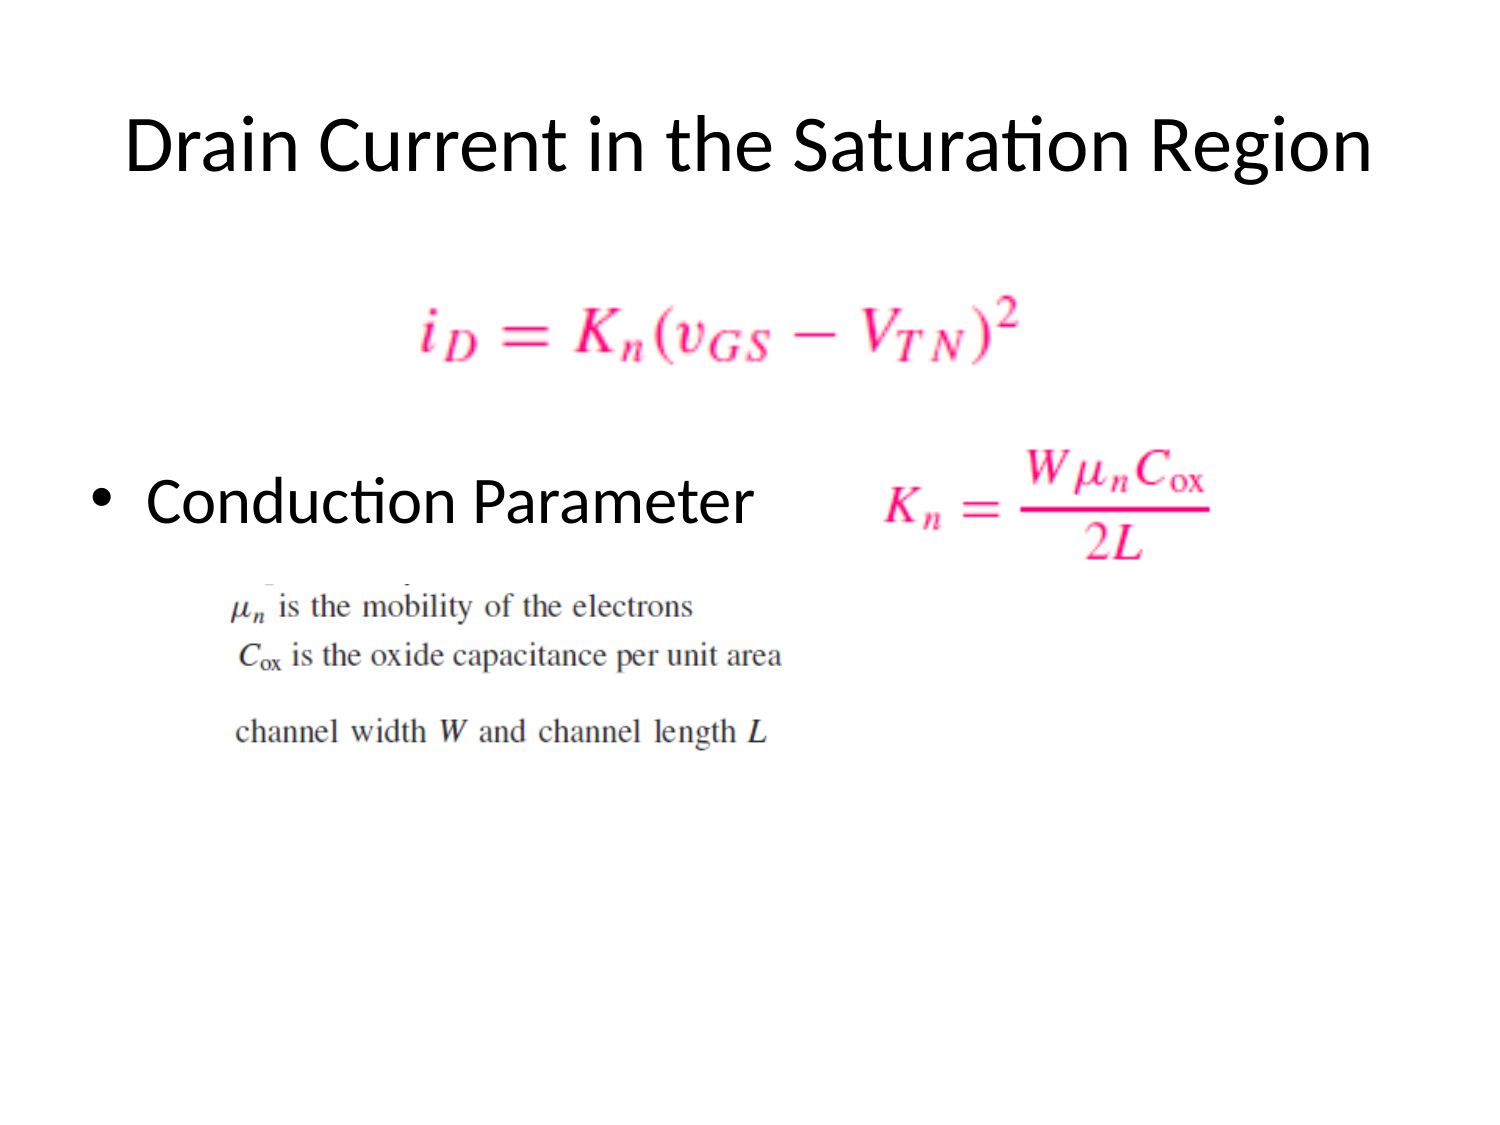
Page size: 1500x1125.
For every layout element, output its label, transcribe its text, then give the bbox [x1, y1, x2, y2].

title Drain Current in the Saturation Region [75, 45, 1425, 233]
picture [229, 635, 782, 677]
picture [359, 278, 1138, 398]
picture [832, 438, 1285, 571]
list Conduction Parameter [75, 262, 1425, 1005]
picture [229, 715, 773, 762]
picture [229, 584, 698, 629]
